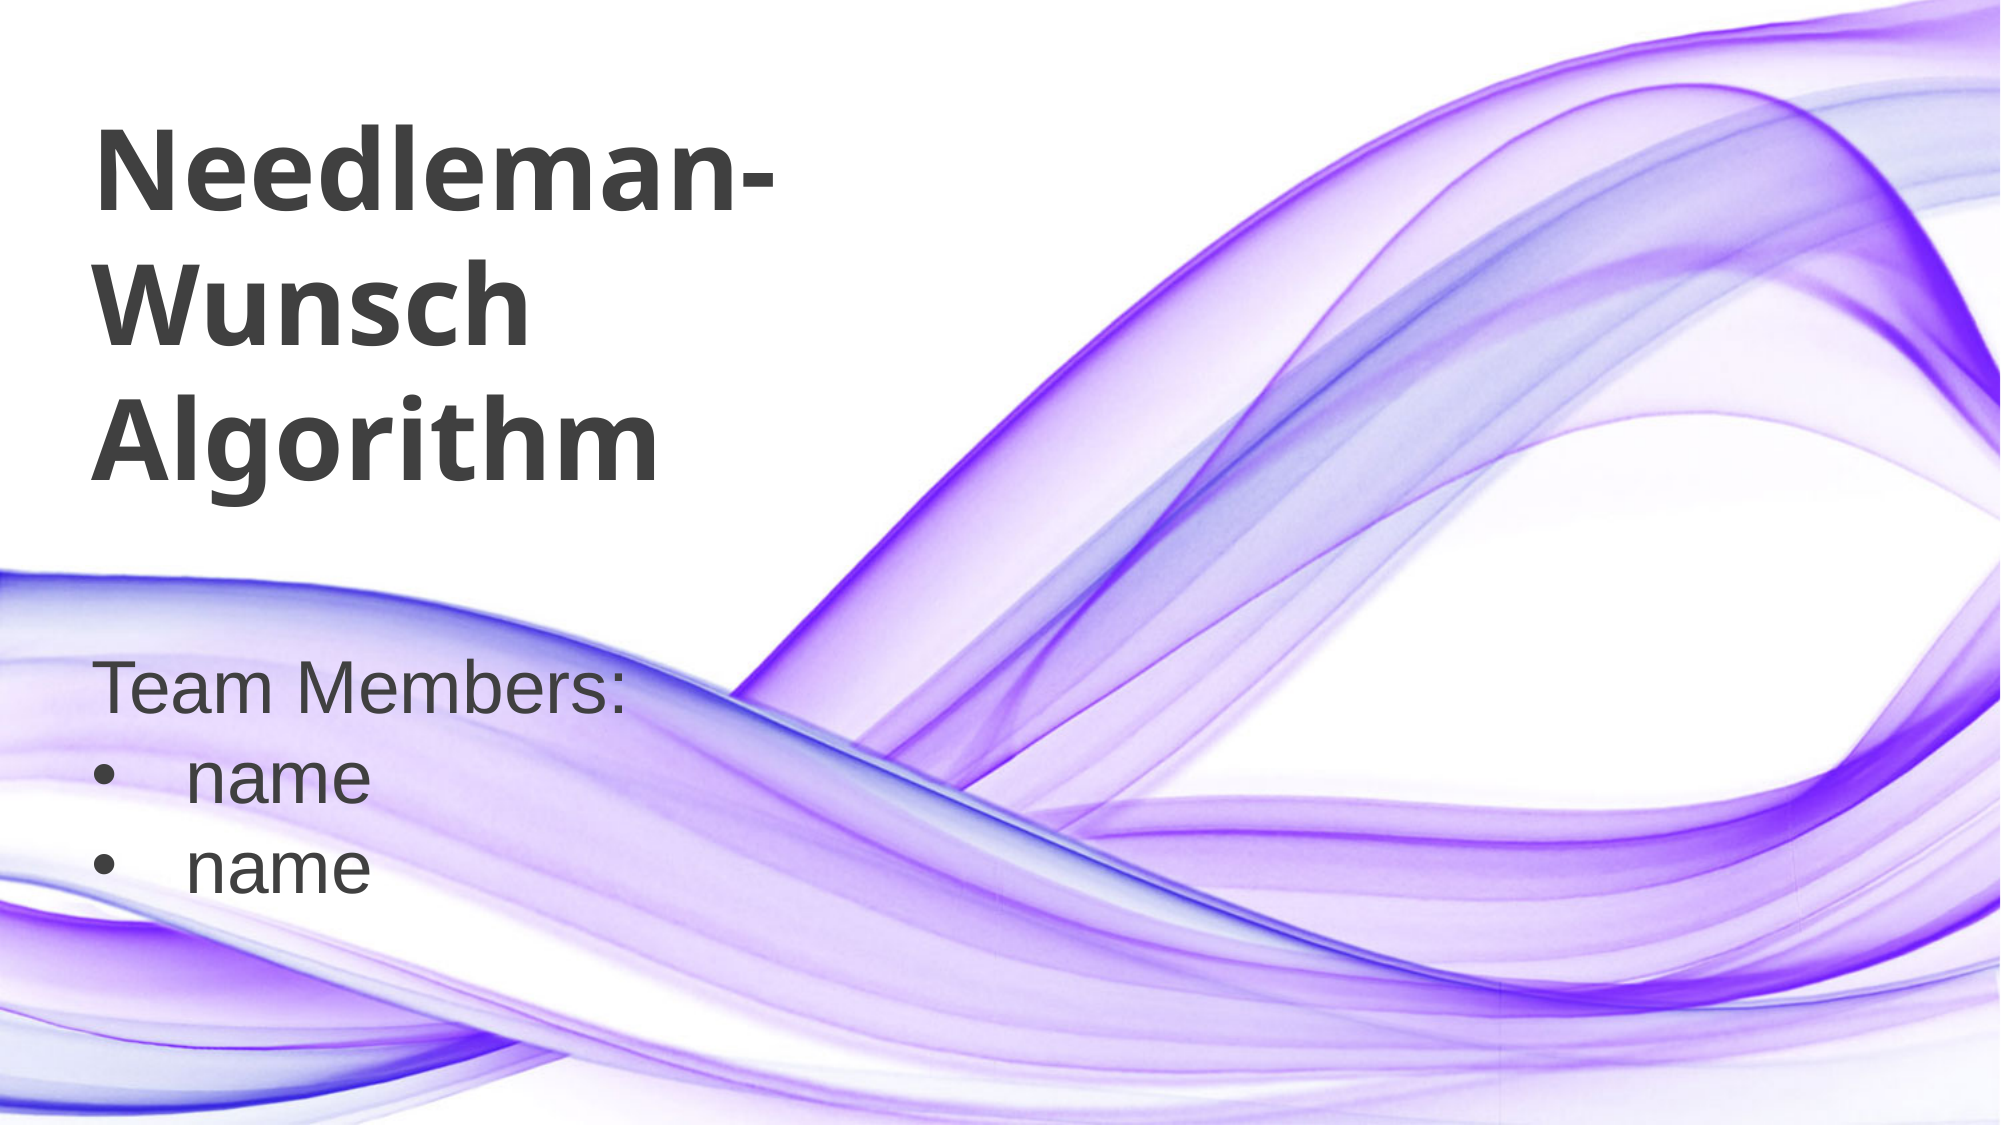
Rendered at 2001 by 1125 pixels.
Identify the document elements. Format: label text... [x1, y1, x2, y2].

text_box Needleman-Wunsch Algorithm Team Members: name name [76, 90, 1086, 916]
picture [0, 0, 2001, 1125]
